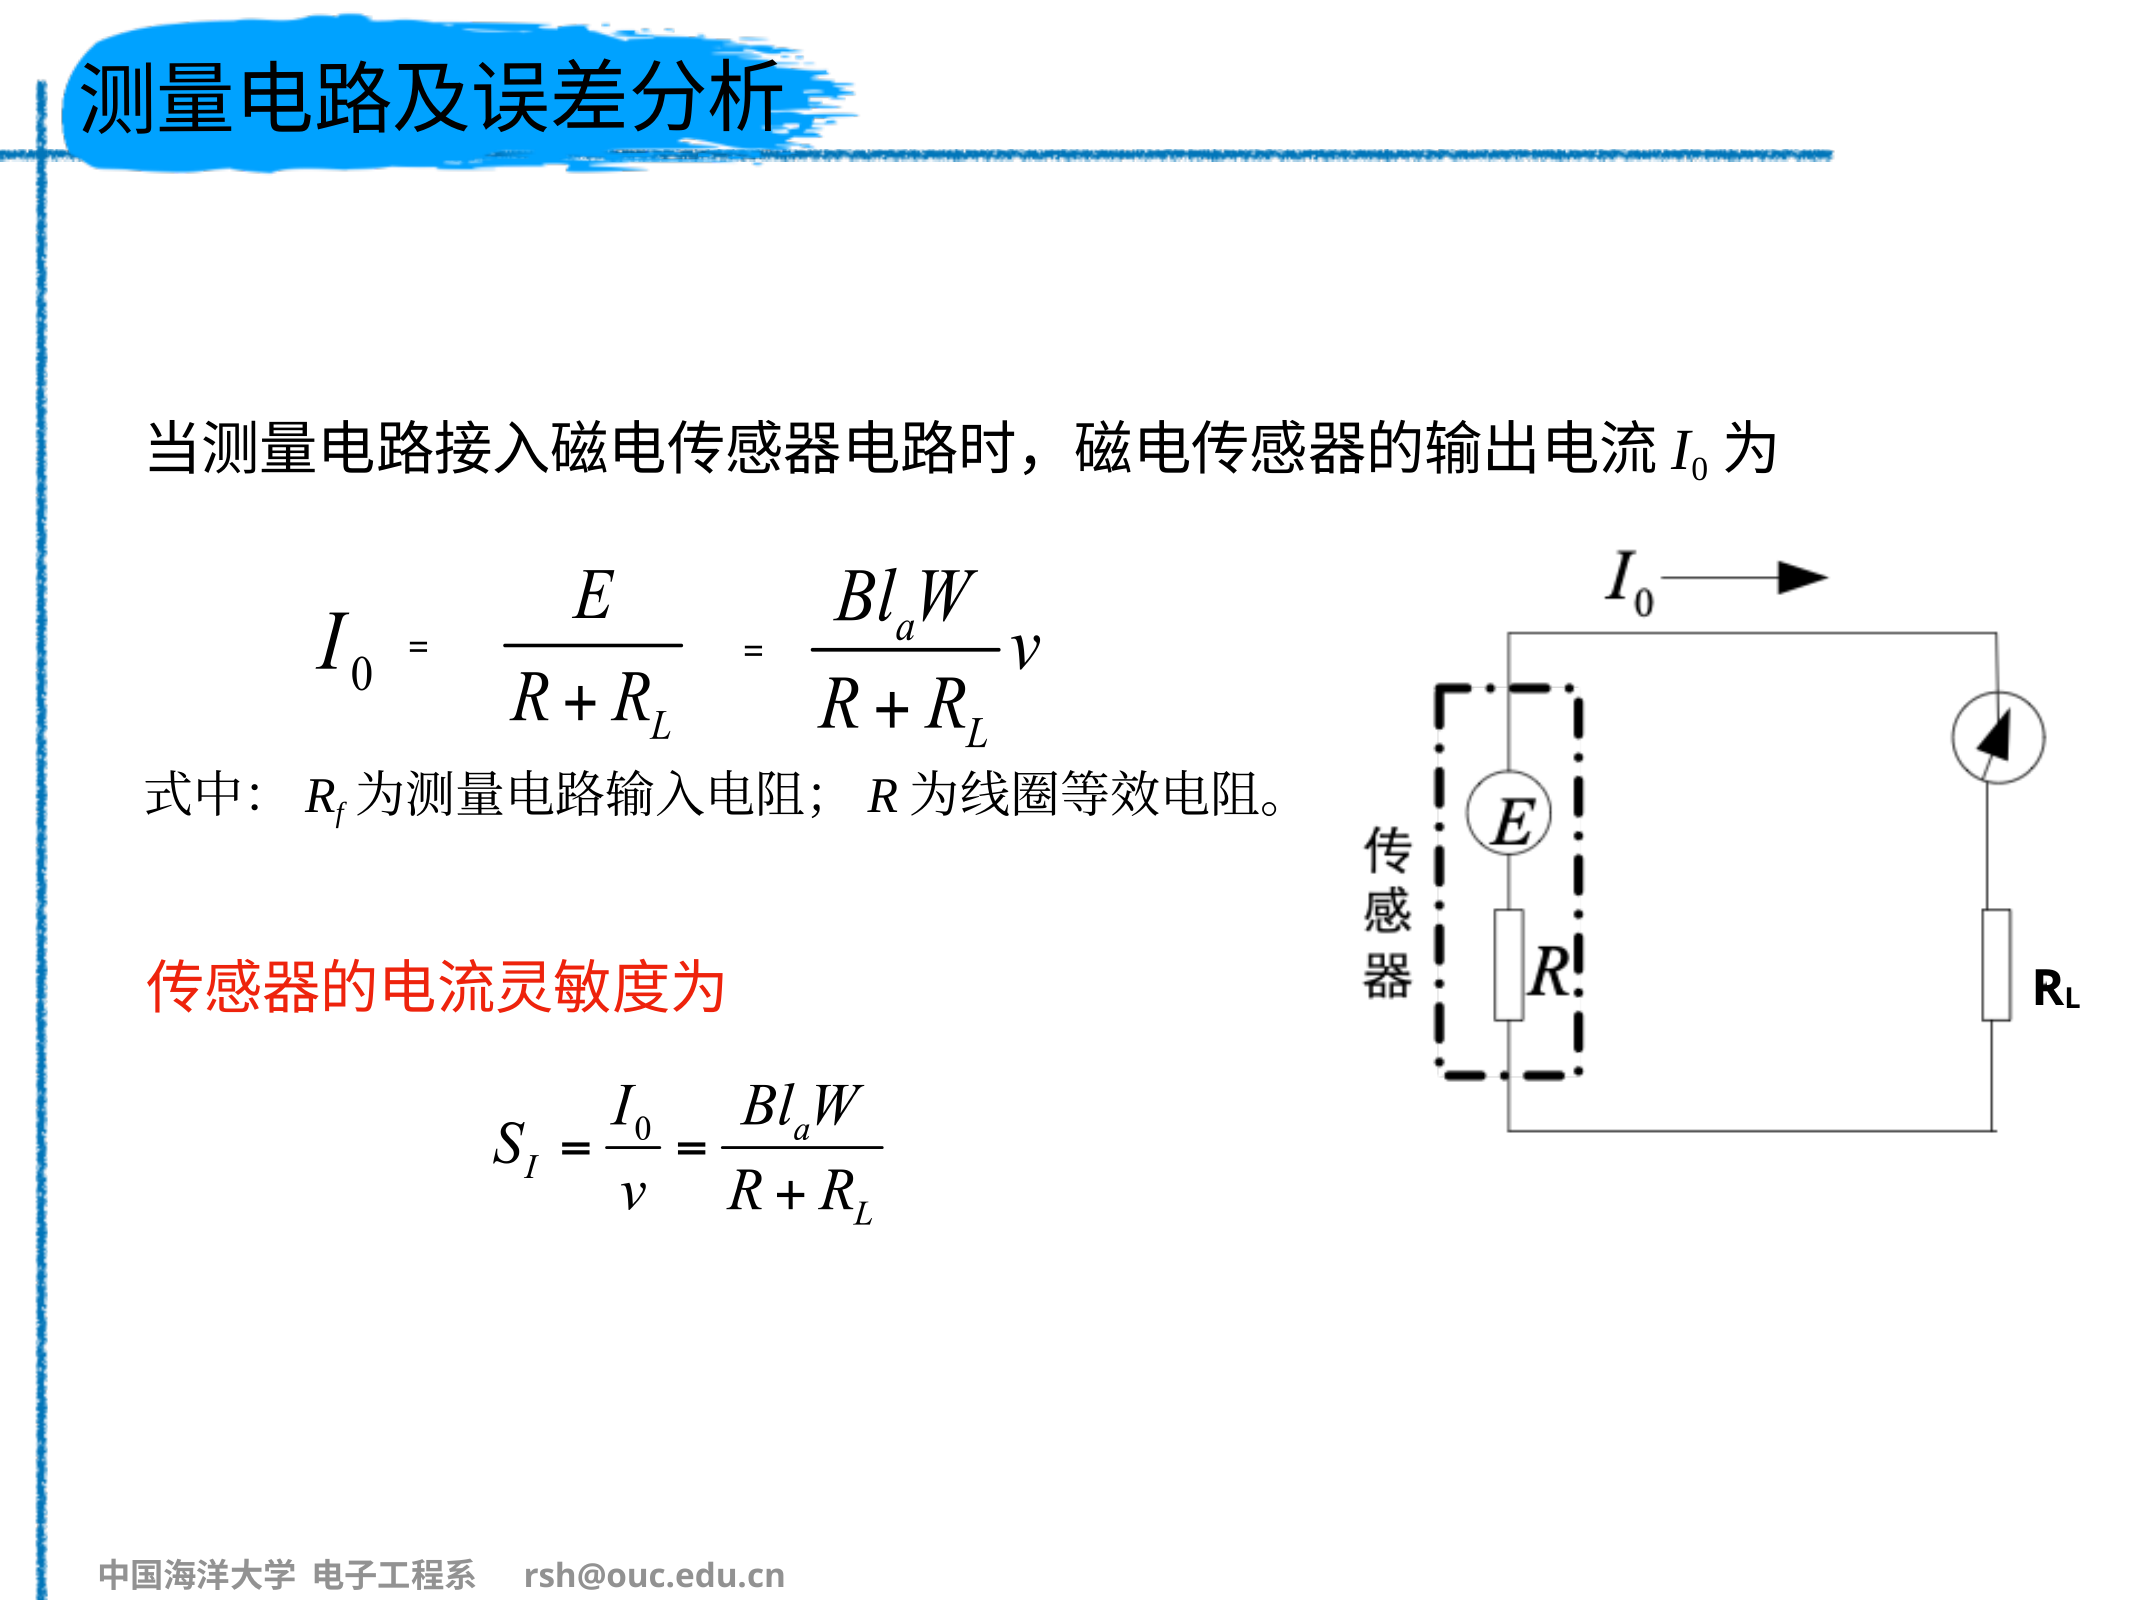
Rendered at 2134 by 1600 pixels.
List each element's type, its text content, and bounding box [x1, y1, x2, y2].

title 测量电路及误差分析 [66, 0, 799, 188]
picture [798, 10, 1841, 178]
text_box 传感器的电流灵敏度为 [138, 942, 750, 1028]
text_box 当测量电路接入磁电传感器电路时，磁电传感器的输出电流I0为 [135, 404, 1998, 495]
text_box 式中：Rf为测量电路输入电阻；R为线圈等效电阻。 [135, 754, 1328, 836]
picture [483, 1068, 894, 1237]
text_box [304, 549, 1052, 763]
picture [0, 10, 67, 1600]
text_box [1328, 512, 2094, 1175]
